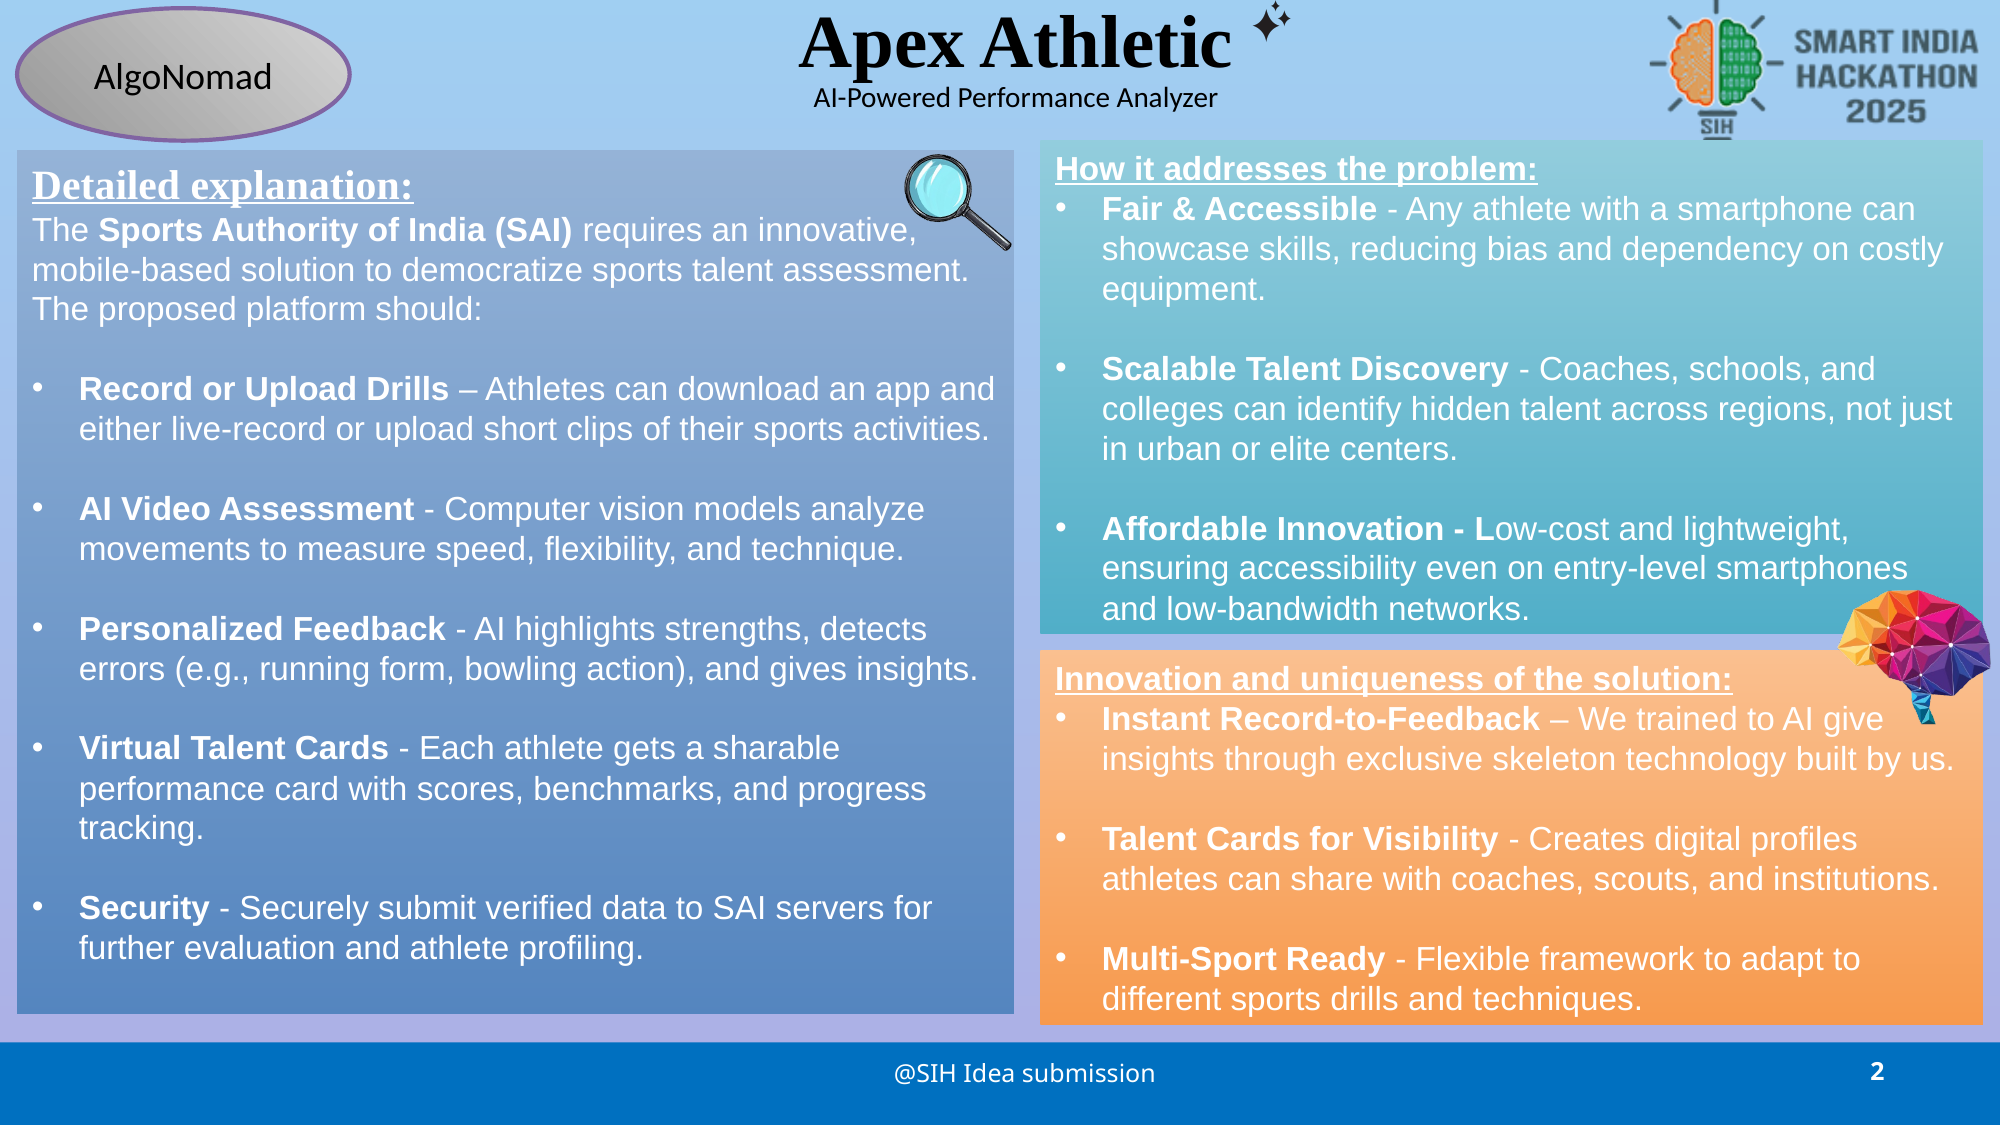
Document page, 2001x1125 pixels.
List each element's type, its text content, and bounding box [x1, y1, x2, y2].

text_box AI-Powered Performance Analyzer [798, 71, 1621, 121]
text_box AlgoNomad [14, 6, 352, 143]
picture [1646, 0, 1984, 161]
picture [1242, 0, 1304, 51]
slide_number 2 [1433, 1042, 1900, 1103]
text_box How it addresses the problem: Fair & Accessible - Any athlete with a smartphone can showcase skills, reducing bias and dependency on costly equipment. Scalable Talent Discovery - Coaches, schools, and colleges can identify hidden talent across regions, not just in urban or elite centers. Affordable Innovation - Low-cost and lightweight, ensuring accessibility even on entry-level smartphones and low-bandwidth networks. [1040, 140, 1983, 634]
text_box [0, 1042, 2000, 1125]
title Apex Athletic [125, 0, 1641, 87]
text_box Detailed explanation: The Sports Authority of India (SAI) requires an innovative, mobile-based solution to democratize sports talent assessment. The proposed platform should: Record or Upload Drills – Athletes can download an app and either live-record or upload short clips of their sports activities. AI Video Assessment - Computer vision models analyze movements to measure speed, flexibility, and technique. Personalized Feedback - AI highlights strengths, detects errors (e.g., running form, bowling action), and gives insights. Virtual Talent Cards - Each athlete gets a sharable performance card with scores, benchmarks, and progress tracking. Security - Securely submit verified data to SAI servers for further evaluation and athlete profiling. [17, 150, 1014, 1014]
footer @SIH Idea submission [762, 1042, 1289, 1103]
picture [859, 102, 1061, 304]
text_box Innovation and uniqueness of the solution: Instant Record-to-Feedback – We trained to AI give insights through exclusive skeleton technology built by us. Talent Cards for Visibility - Creates digital profiles athletes can share with coaches, scouts, and institutions. Multi-Sport Ready - Flexible framework to adapt to different sports drills and techniques. [1040, 650, 1983, 1025]
picture [1782, 544, 2001, 729]
